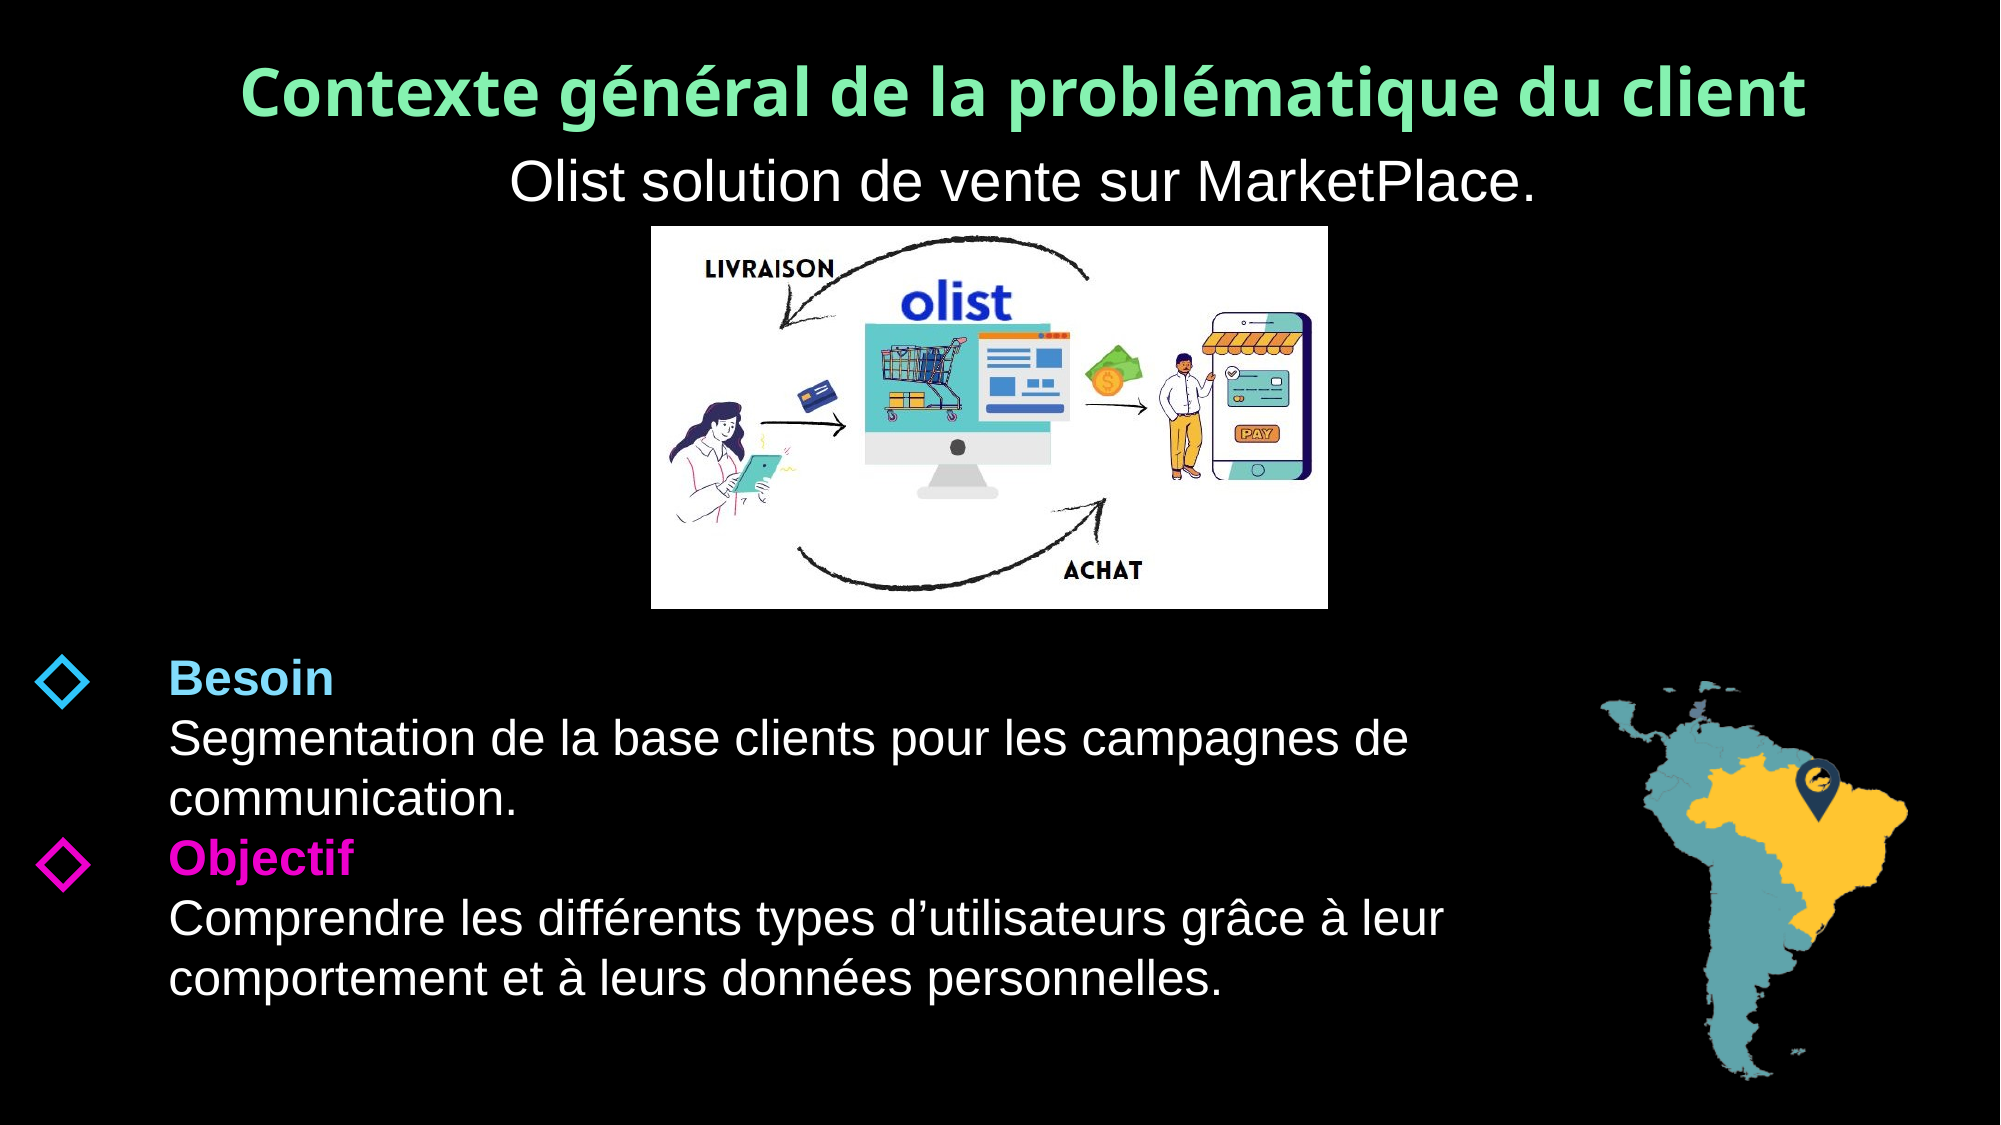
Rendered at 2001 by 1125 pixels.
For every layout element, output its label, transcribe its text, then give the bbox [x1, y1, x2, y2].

picture [651, 225, 1329, 609]
text_box Contexte général de la problématique du client [102, 42, 1946, 138]
text_box [38, 839, 88, 890]
picture [1600, 681, 1908, 1081]
text_box Olist solution de vente sur MarketPlace. [494, 135, 1554, 221]
text_box Besoin Segmentation de la base clients pour les campagnes de communication. Objectif Comprendre les différents types d’utilisateurs grâce à leur comportement et à leurs données personnelles. [153, 638, 1534, 1013]
text_box [37, 656, 87, 707]
